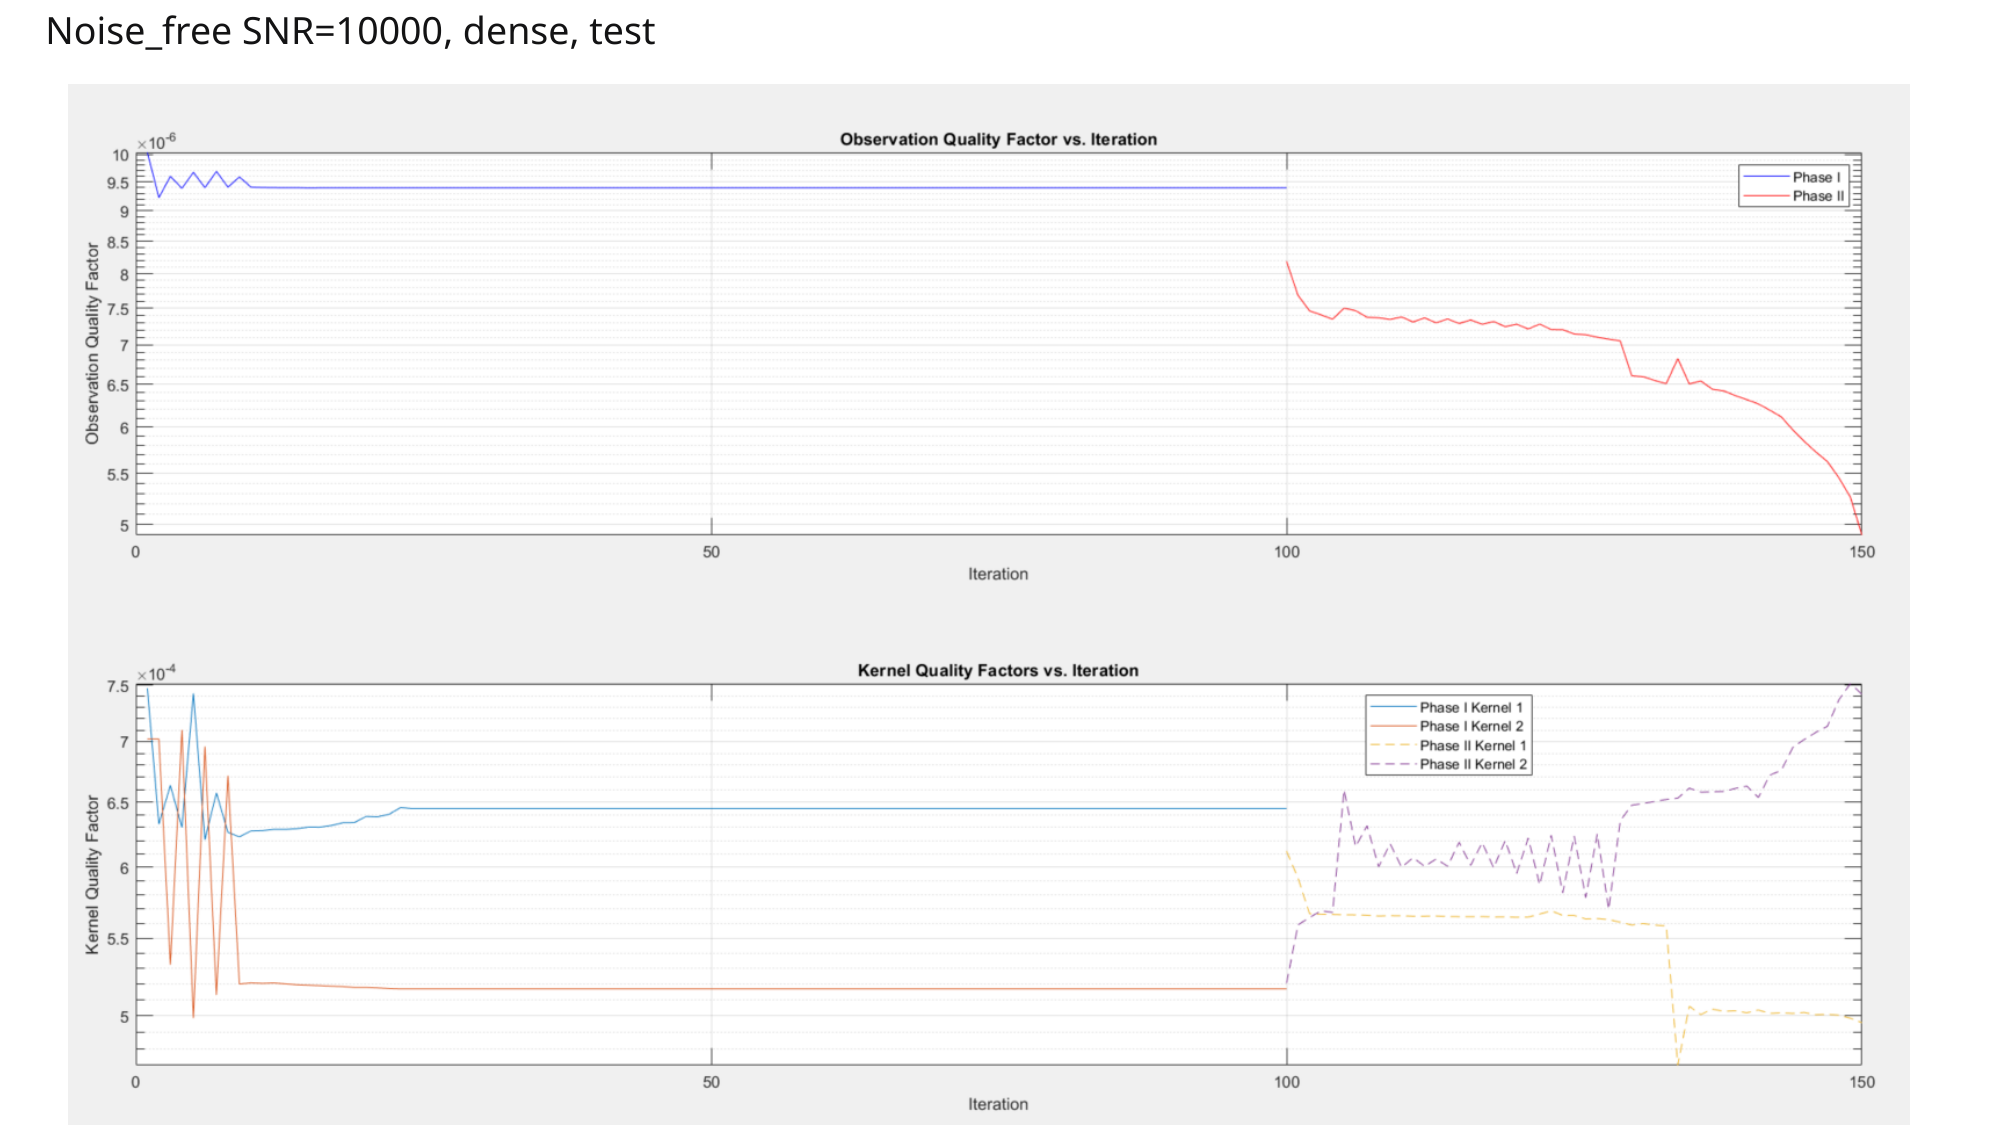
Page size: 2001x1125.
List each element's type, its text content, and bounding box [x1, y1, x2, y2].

picture [67, 84, 1910, 1125]
text_box Noise_free SNR=10000, dense, test [30, 0, 863, 60]
